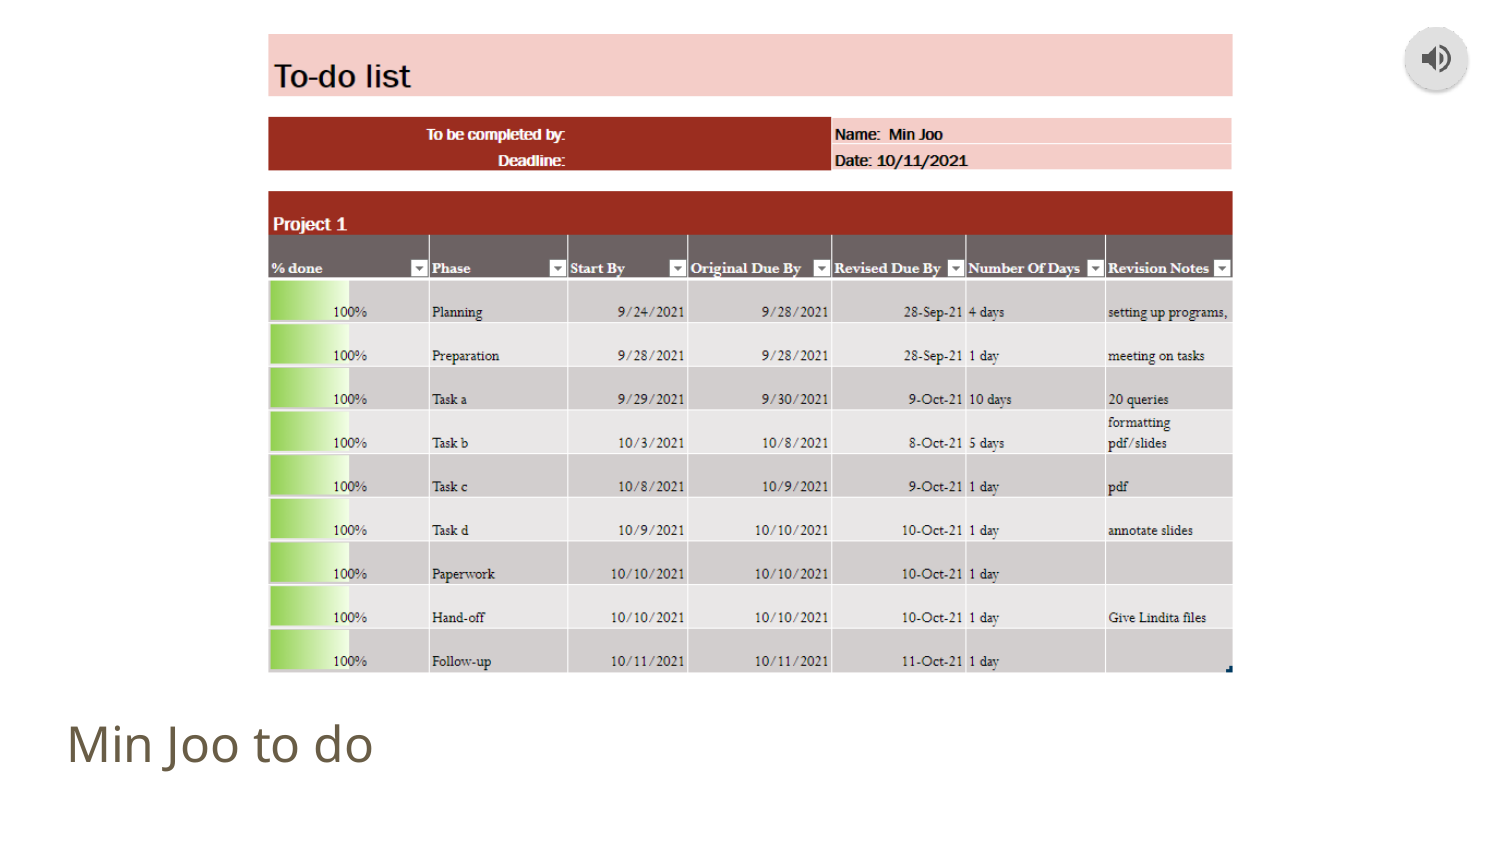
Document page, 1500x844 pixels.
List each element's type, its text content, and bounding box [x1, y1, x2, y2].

picture [1398, 20, 1474, 97]
picture [263, 34, 1237, 679]
list Min Joo to do [51, 694, 1036, 793]
